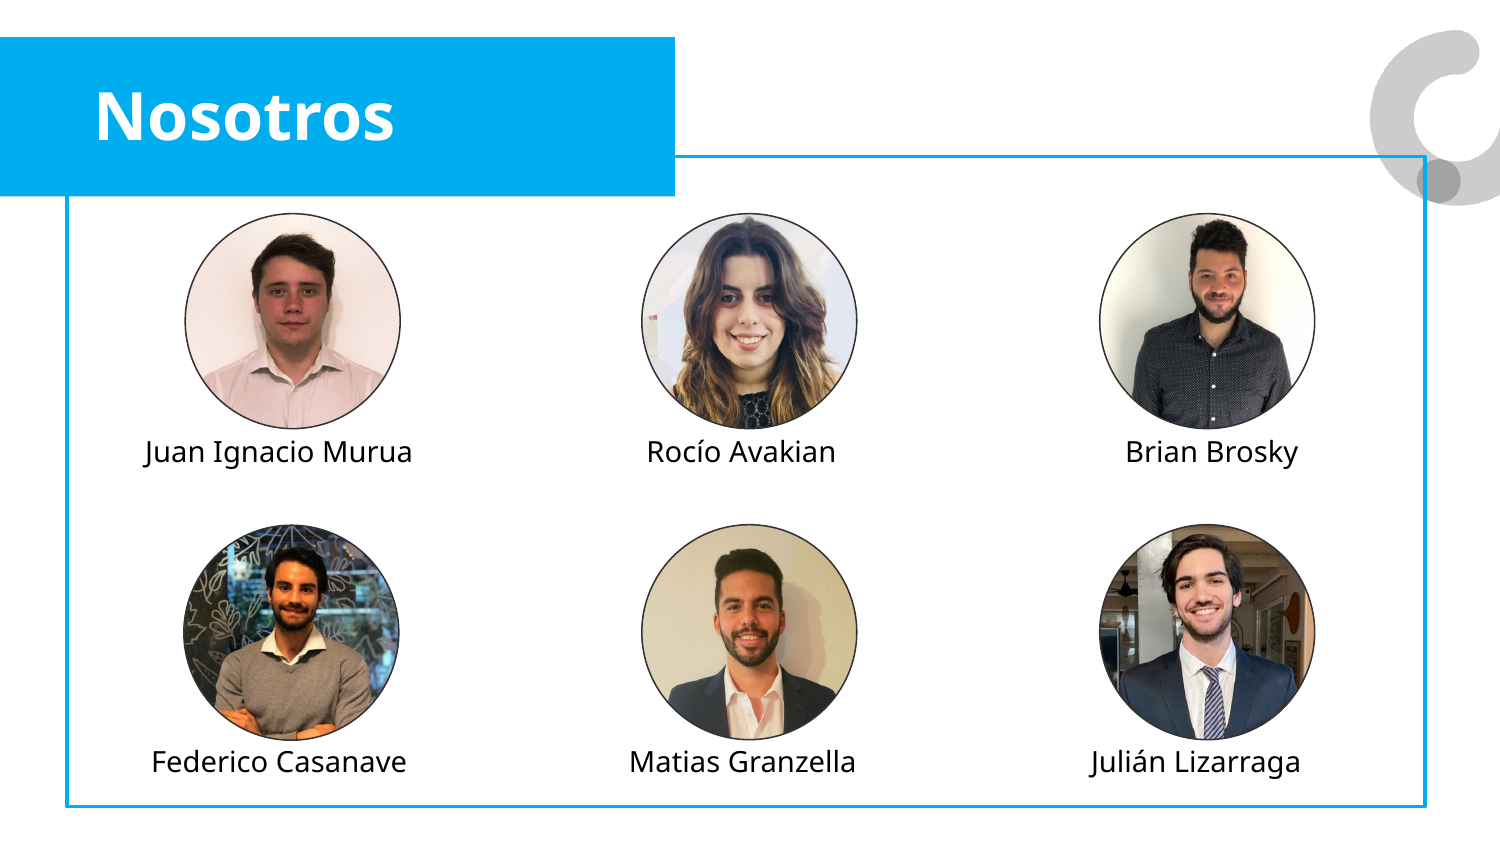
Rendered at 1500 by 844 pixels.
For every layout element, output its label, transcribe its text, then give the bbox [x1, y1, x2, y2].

picture [183, 524, 400, 741]
picture [0, 0, 1500, 844]
picture [641, 524, 857, 740]
text_box [67, 156, 1425, 807]
text_box [0, 37, 675, 197]
text_box Matias Granzella [614, 735, 885, 786]
picture [1099, 524, 1315, 740]
text_box Juan Ignacio Murua [130, 425, 453, 476]
picture [184, 213, 401, 429]
text_box Rocío Avakian [631, 426, 868, 477]
picture [1099, 213, 1315, 429]
text_box Julián Lizarraga [1076, 735, 1339, 786]
text_box Brian Brosky [1110, 425, 1334, 476]
picture [641, 213, 857, 429]
text_box Nosotros [93, 73, 643, 147]
text_box Federico Casanave [135, 735, 447, 786]
